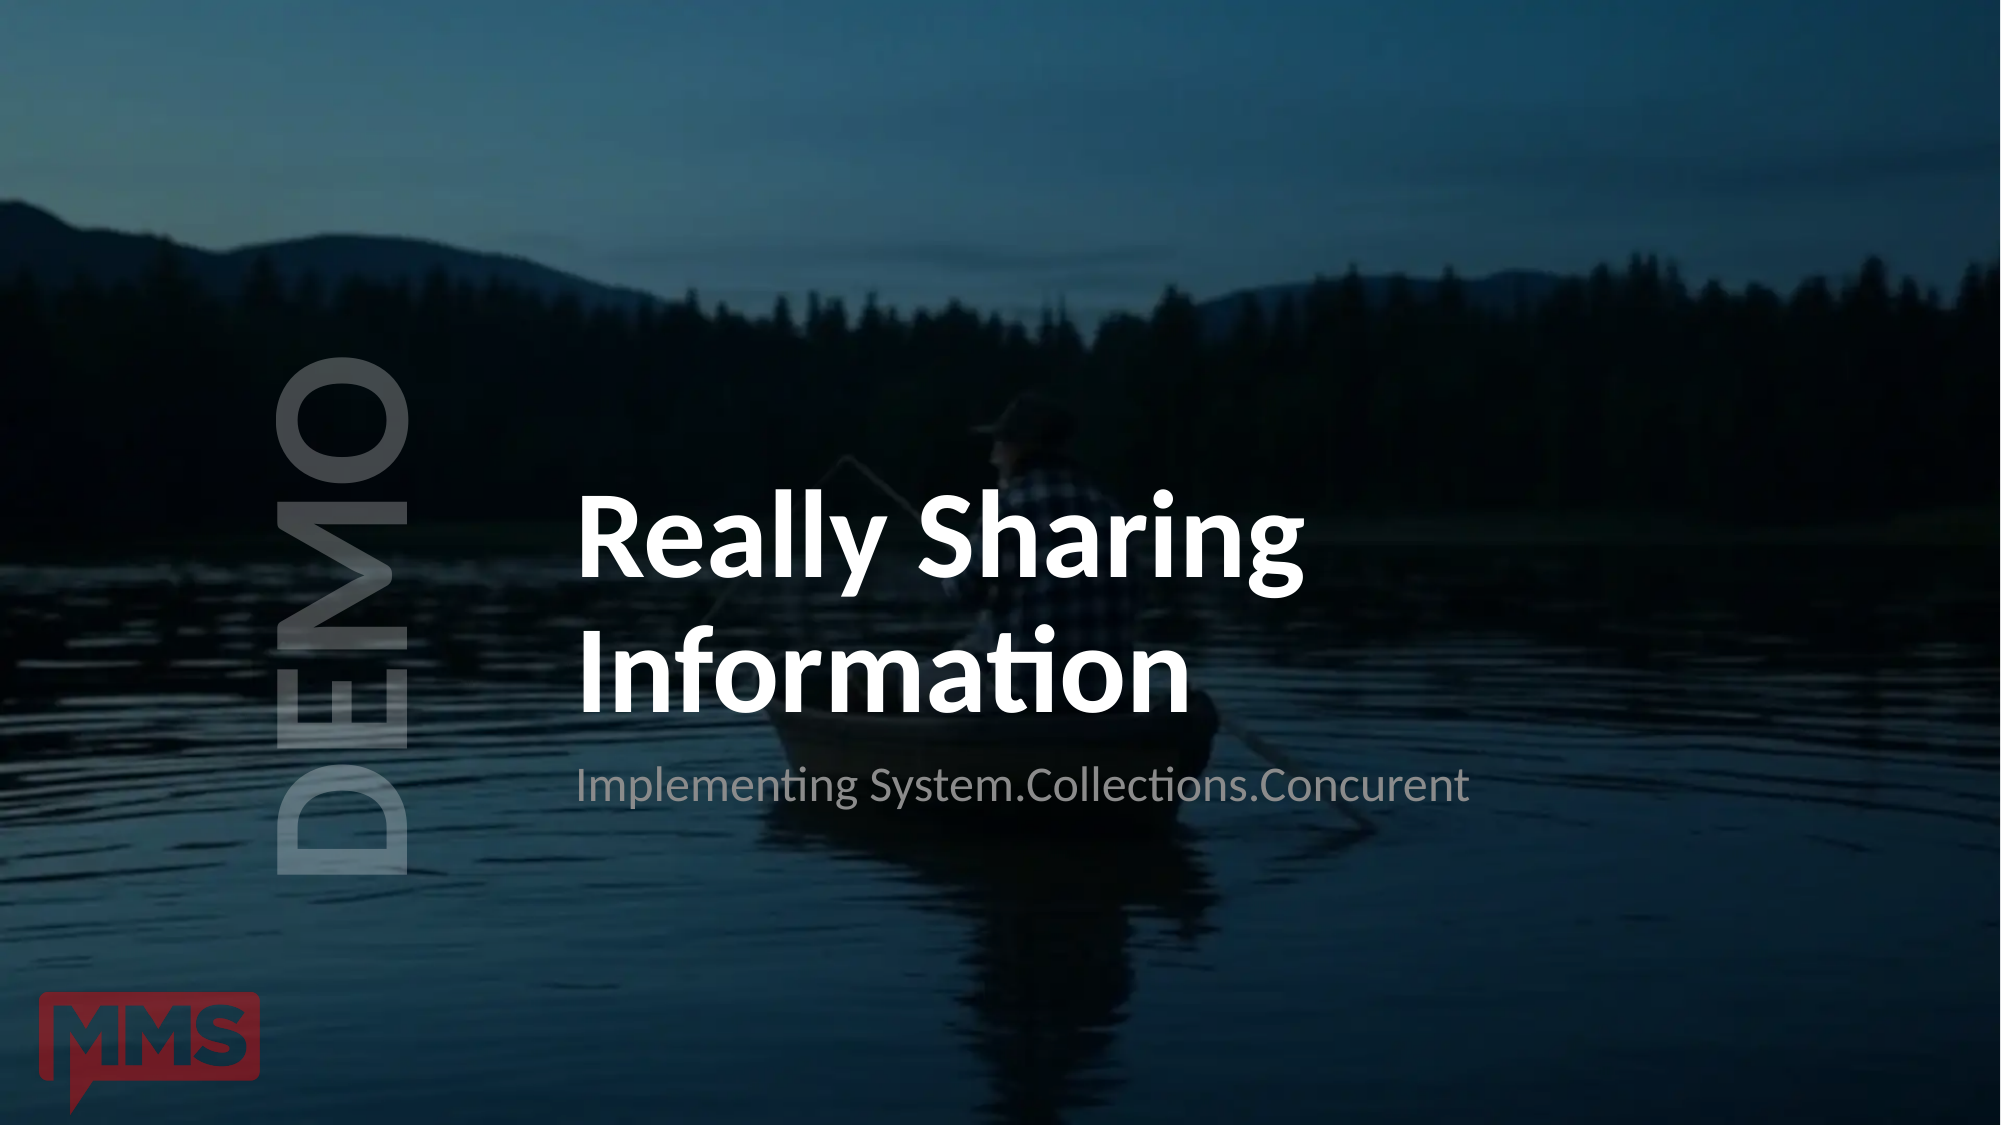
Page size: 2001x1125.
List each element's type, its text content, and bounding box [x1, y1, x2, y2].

picture [0, 0, 2001, 1125]
list Implementing System.Collections.Concurent [560, 751, 1862, 998]
title Really Sharing Information [560, 278, 1862, 747]
